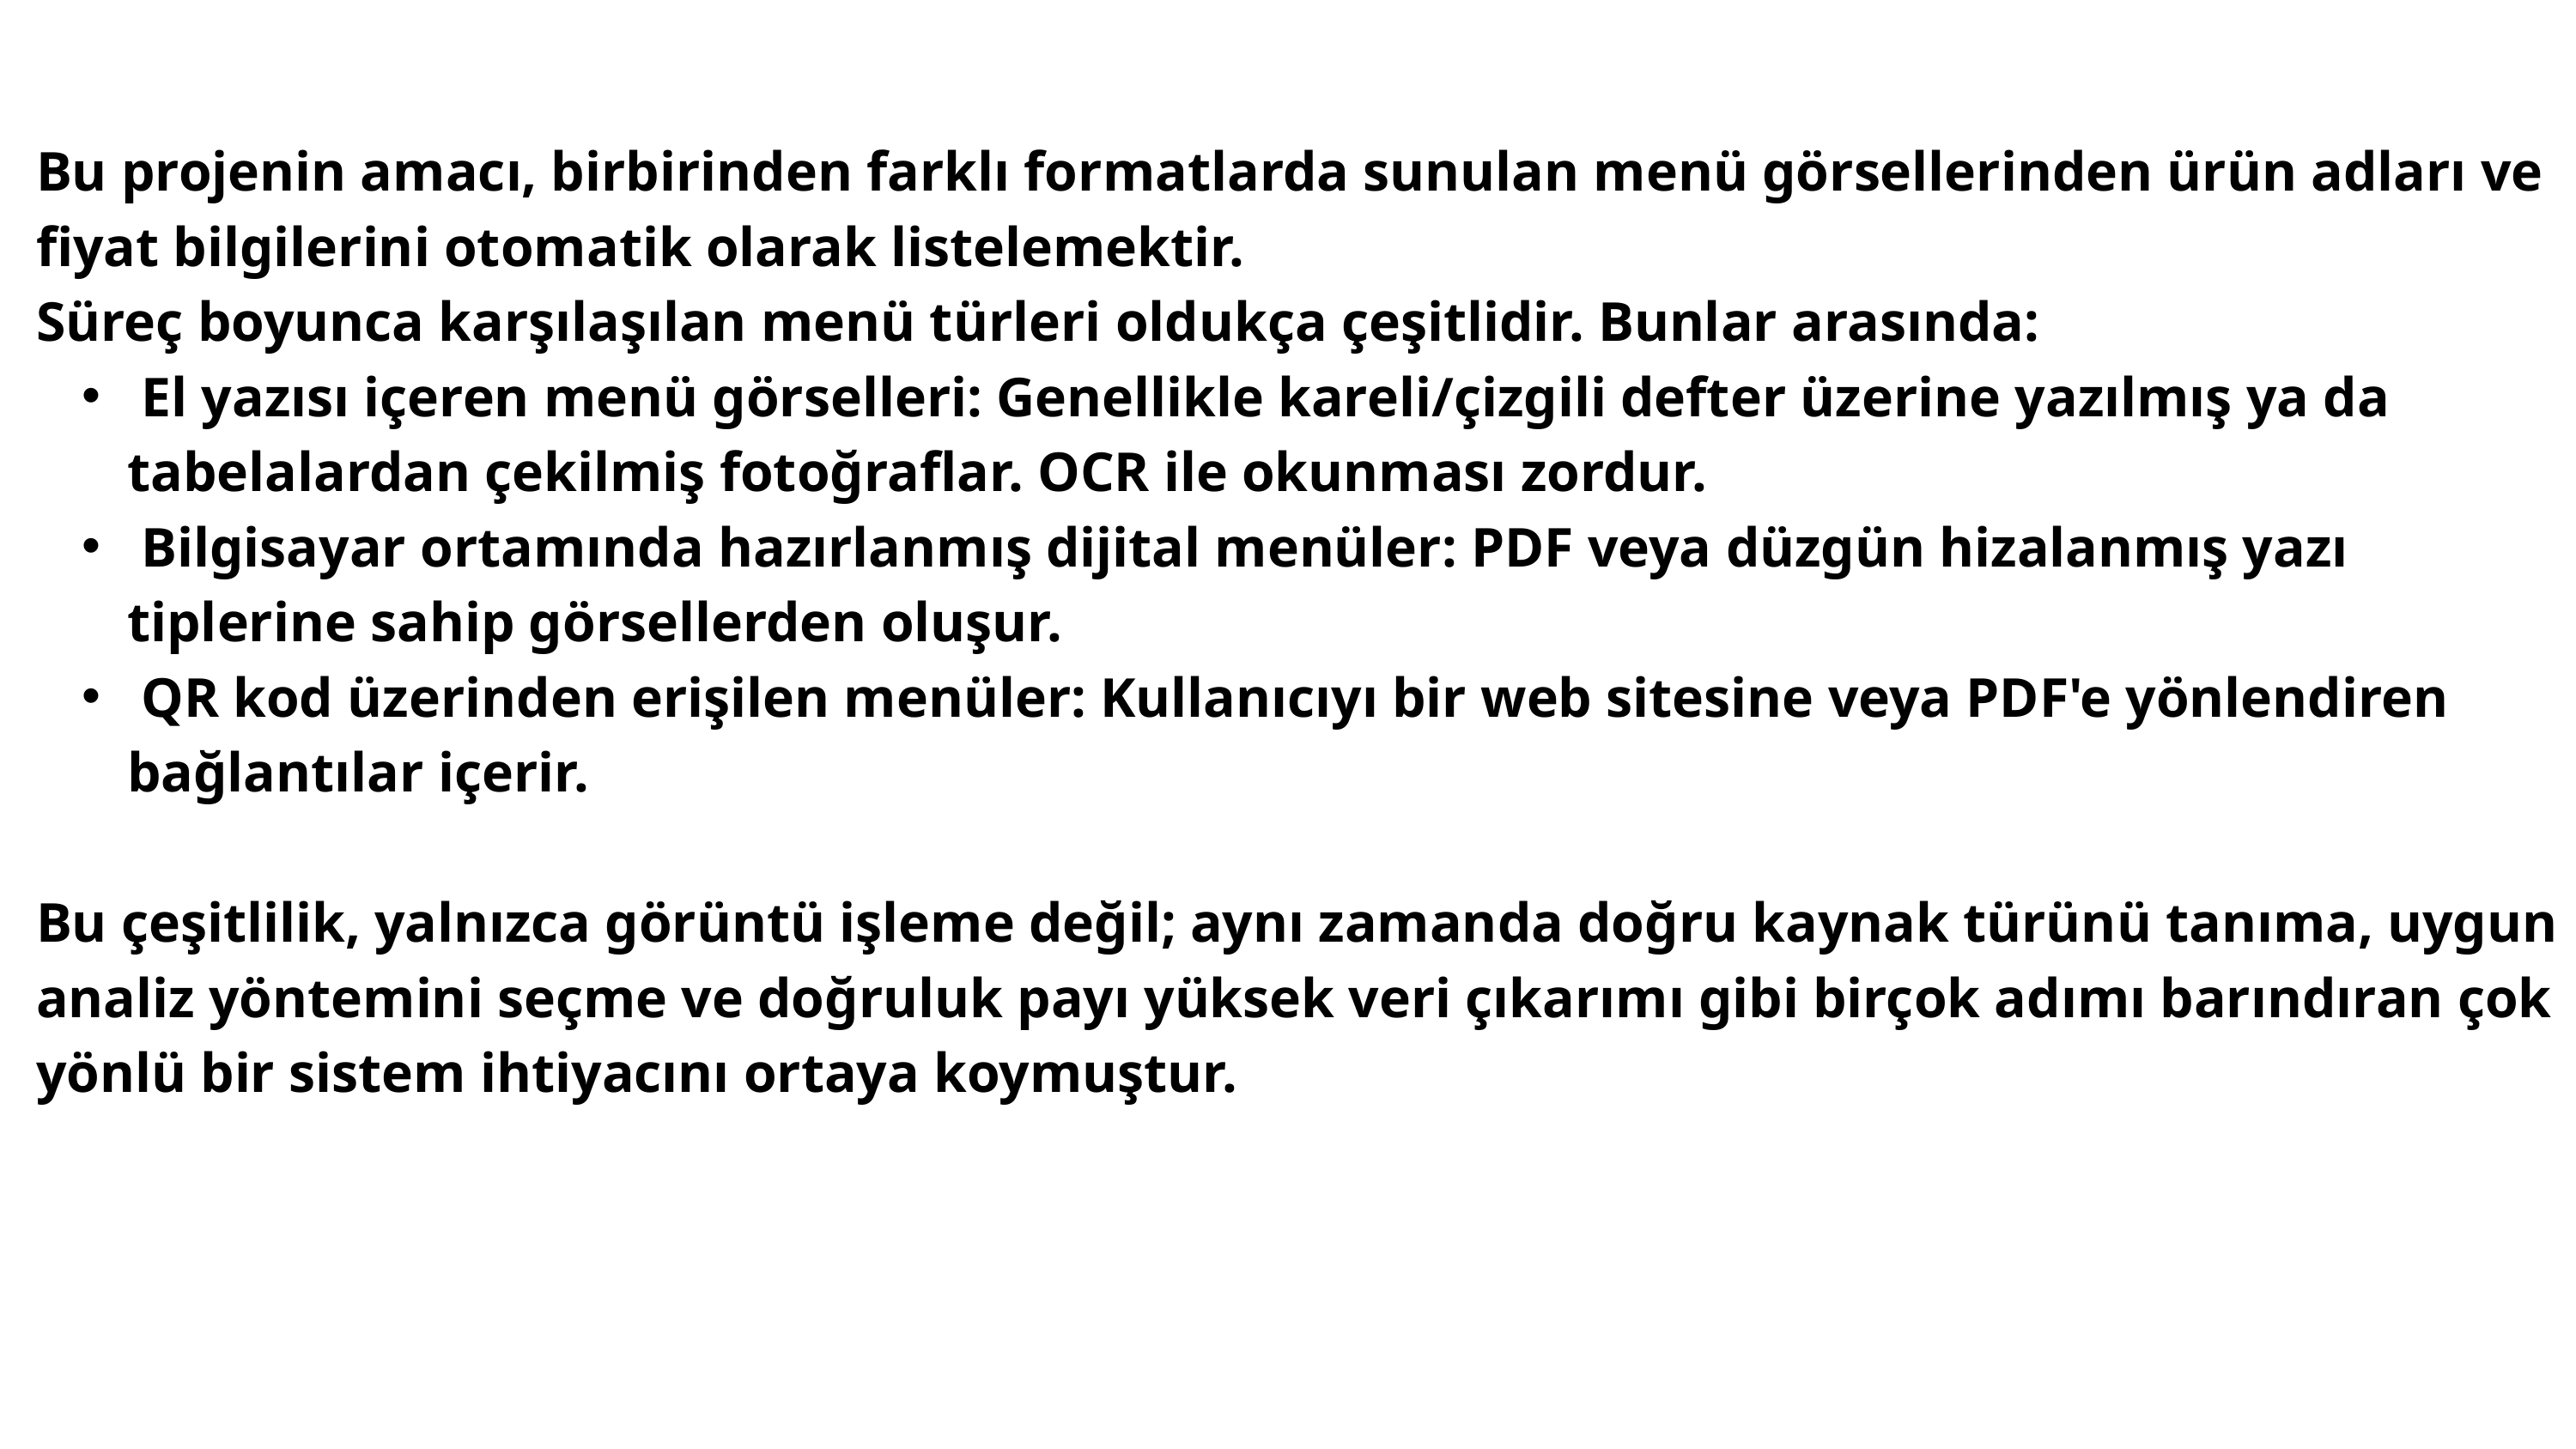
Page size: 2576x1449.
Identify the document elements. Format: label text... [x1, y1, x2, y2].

text_box Bu projenin amacı, birbirinden farklı formatlarda sunulan menü görsellerinden ürün adları ve fiyat bilgilerini otomatik olarak listelemektir. Süreç boyunca karşılaşılan menü türleri oldukça çeşitlidir. Bunlar arasında: El yazısı içeren menü görselleri: Genellikle kareli/çizgili defter üzerine yazılmış ya da tabelalardan çekilmiş fotoğraflar. OCR ile okunması zordur. Bilgisayar ortamında hazırlanmış dijital menüler: PDF veya düzgün hizalanmış yazı tiplerine sahip görsellerden oluşur. QR kod üzerinden erişilen menüler: Kullanıcıyı bir web sitesine veya PDF'e yönlendiren bağlantılar içerir. Bu çeşitlilik, yalnızca görüntü işleme değil; aynı zamanda doğru kaynak türünü tanıma, uygun analiz yöntemini seçme ve doğruluk payı yüksek veri çıkarımı gibi birçok adımı barındıran çok yönlü bir sistem ihtiyacını ortaya koymuştur. [36, 126, 2576, 1324]
